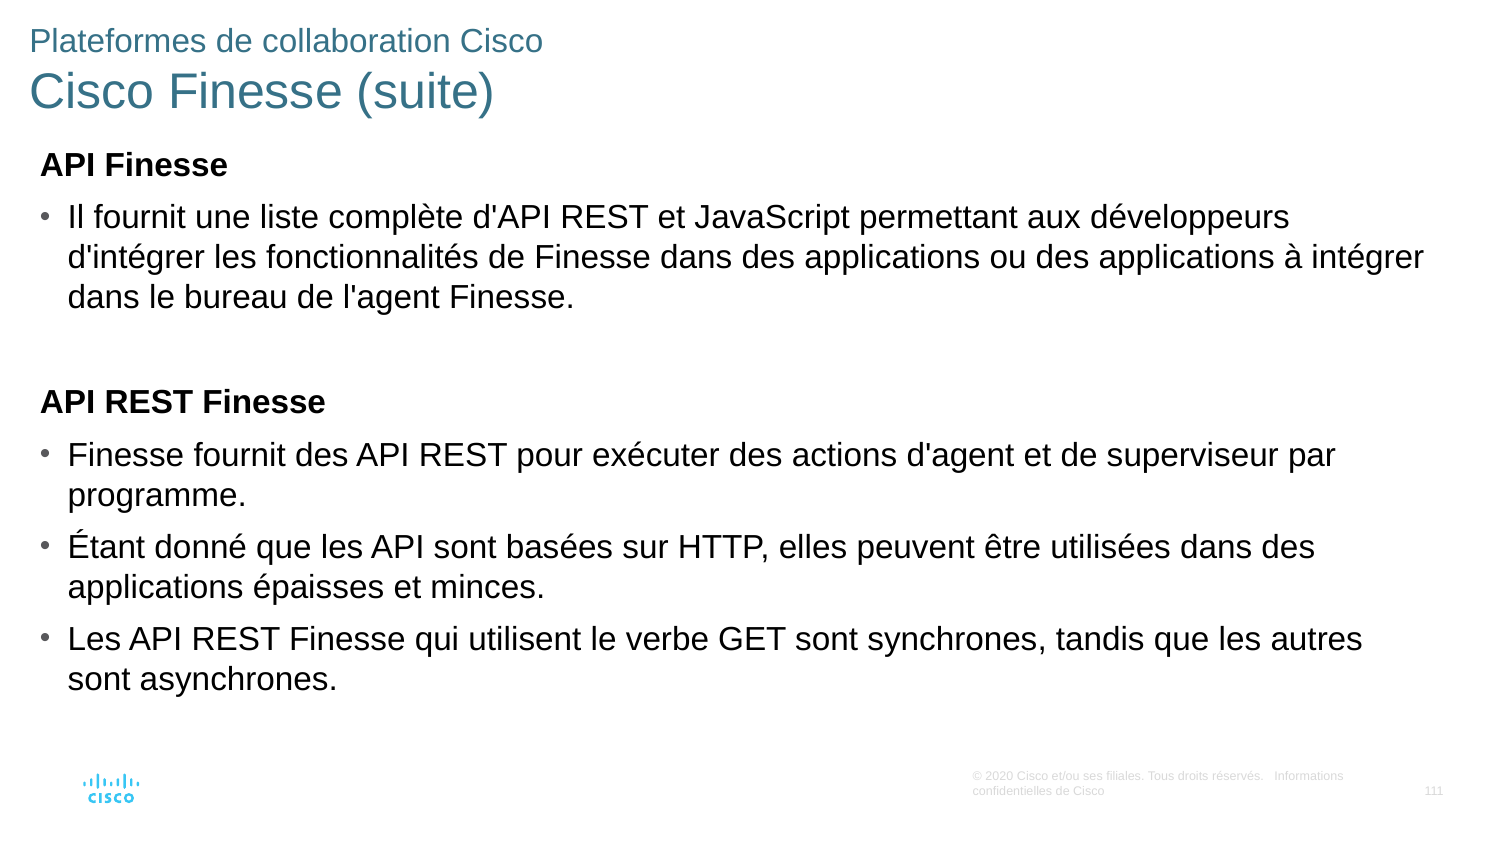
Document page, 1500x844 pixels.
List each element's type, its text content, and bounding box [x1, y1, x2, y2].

list API Finesse Il fournit une liste complète d'API REST et JavaScript permettant aux développeurs d'intégrer les fonctionnalités de Finesse dans des applications ou des applications à intégrer dans le bureau de l'agent Finesse. API REST Finesse Finesse fournit des API REST pour exécuter des actions d'agent et de superviseur par programme. Étant donné que les API sont basées sur HTTP, elles peuvent être utilisées dans des applications épaisses et minces. Les API REST Finesse qui utilisent le verbe GET sont synchrones, tandis que les autres sont asynchrones. [24, 135, 1458, 782]
title Plateformes de collaboration Cisco Cisco Finesse (suite) [14, 6, 1474, 131]
